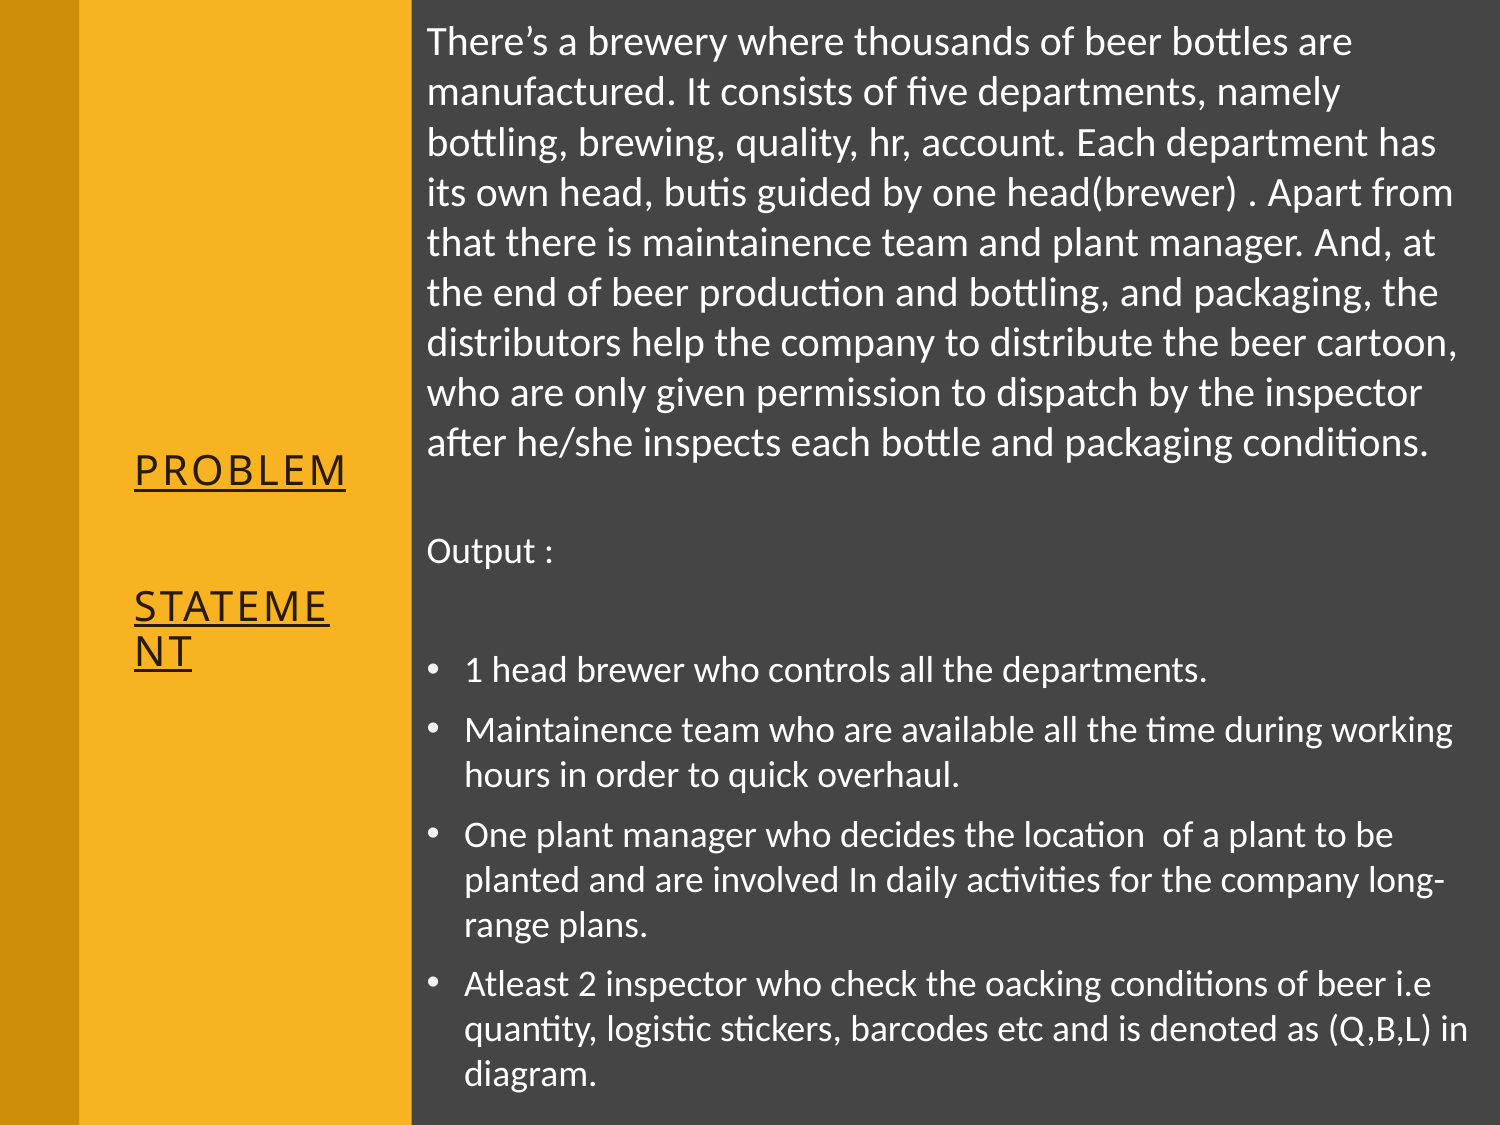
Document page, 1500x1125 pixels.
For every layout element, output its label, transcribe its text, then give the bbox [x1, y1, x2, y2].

text_box [0, 0, 80, 1125]
text_box [80, 0, 411, 1125]
list There’s a brewery where thousands of beer bottles are manufactured. It consists of five departments, namely bottling, brewing, quality, hr, account. Each department has its own head, butis guided by one head(brewer) . Apart from that there is maintainence team and plant manager. And, at the end of beer production and bottling, and packaging, the distributors help the company to distribute the beer cartoon, who are only given permission to dispatch by the inspector after he/she inspects each bottle and packaging conditions. Output : 1 head brewer who controls all the departments. Maintainence team who are available all the time during working hours in order to quick overhaul. One plant manager who decides the location of a plant to be planted and are involved In daily activities for the company long-range plans. Atleast 2 inspector who check the oacking conditions of beer i.e quantity, logistic stickers, barcodes etc and is denoted as (Q,B,L) in diagram. [411, 0, 1500, 1125]
title Problem Statement [118, 222, 373, 903]
